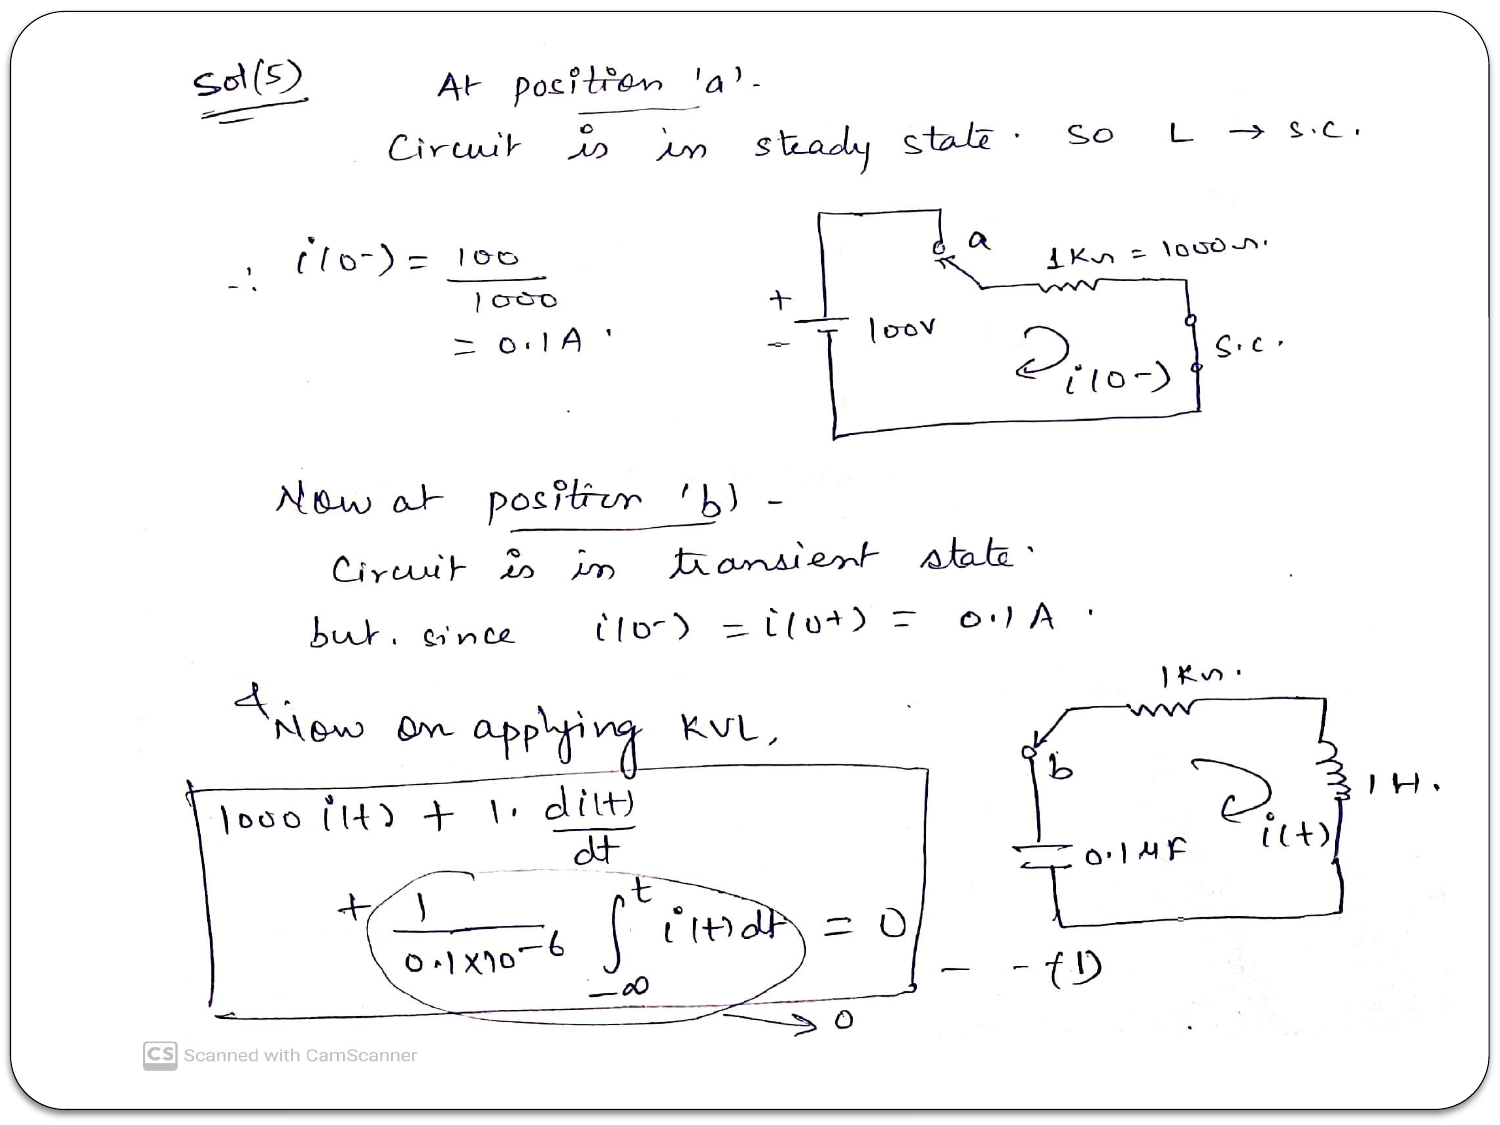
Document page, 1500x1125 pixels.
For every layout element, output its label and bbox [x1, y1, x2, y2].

list [137, 37, 1451, 1076]
